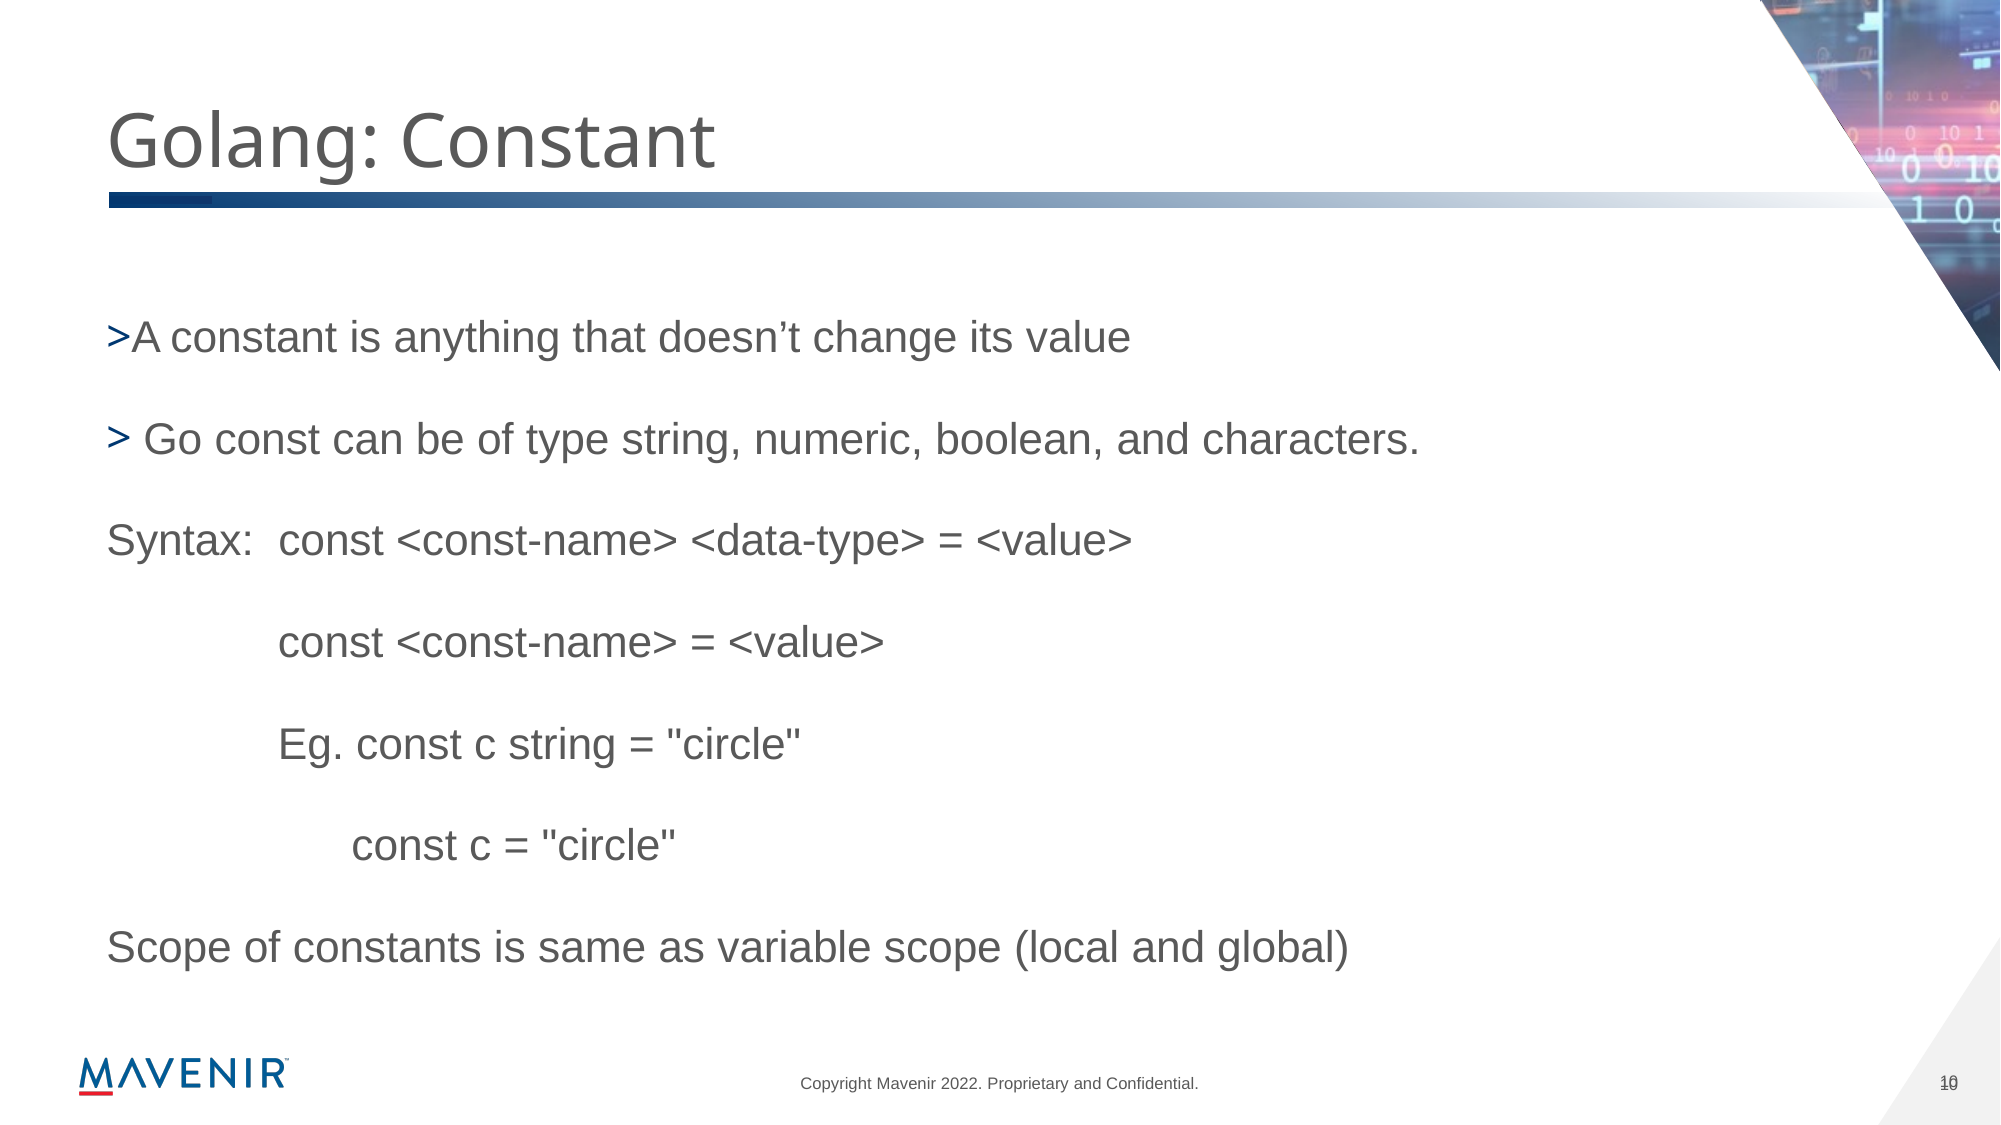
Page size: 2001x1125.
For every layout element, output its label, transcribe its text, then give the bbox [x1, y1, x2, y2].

picture [73, 1054, 291, 1099]
title Golang: Constant [91, 33, 1951, 184]
text_box [108, 191, 1916, 208]
text_box 10 [1924, 1056, 2000, 1102]
list A constant is anything that doesn’t change its value Go const can be of type string, numeric, boolean, and characters. Syntax: const <const-name> <data-type> = <value> const <const-name> = <value> Eg. const c string = "circle" const c = "circle" Scope of constants is same as variable scope (local and global) [91, 300, 1951, 981]
picture [1760, 0, 2000, 372]
